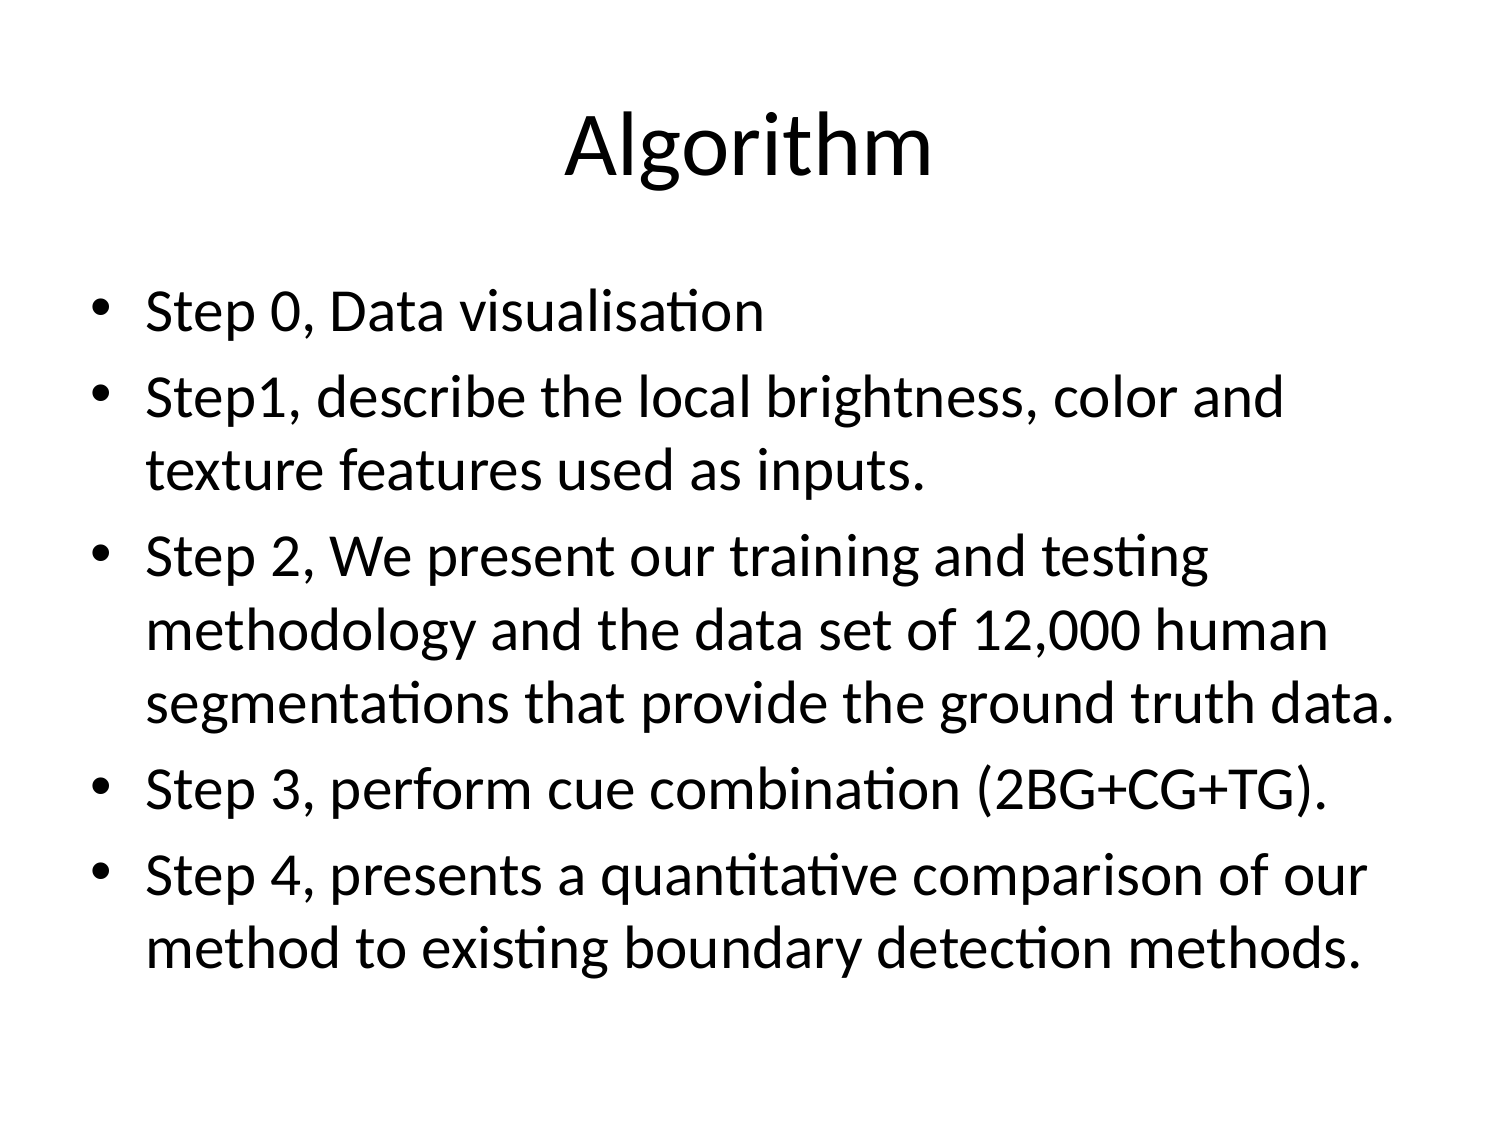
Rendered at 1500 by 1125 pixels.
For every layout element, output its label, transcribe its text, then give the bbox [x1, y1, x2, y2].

list Step 0, Data visualisation Step1, describe the local brightness, color and texture features used as inputs. Step 2, We present our training and testing methodology and the data set of 12,000 human segmentations that provide the ground truth data. Step 3, perform cue combination (2BG+CG+TG). Step 4, presents a quantitative comparison of our method to existing boundary detection methods. [75, 262, 1425, 1063]
title Algorithm [75, 45, 1425, 233]
